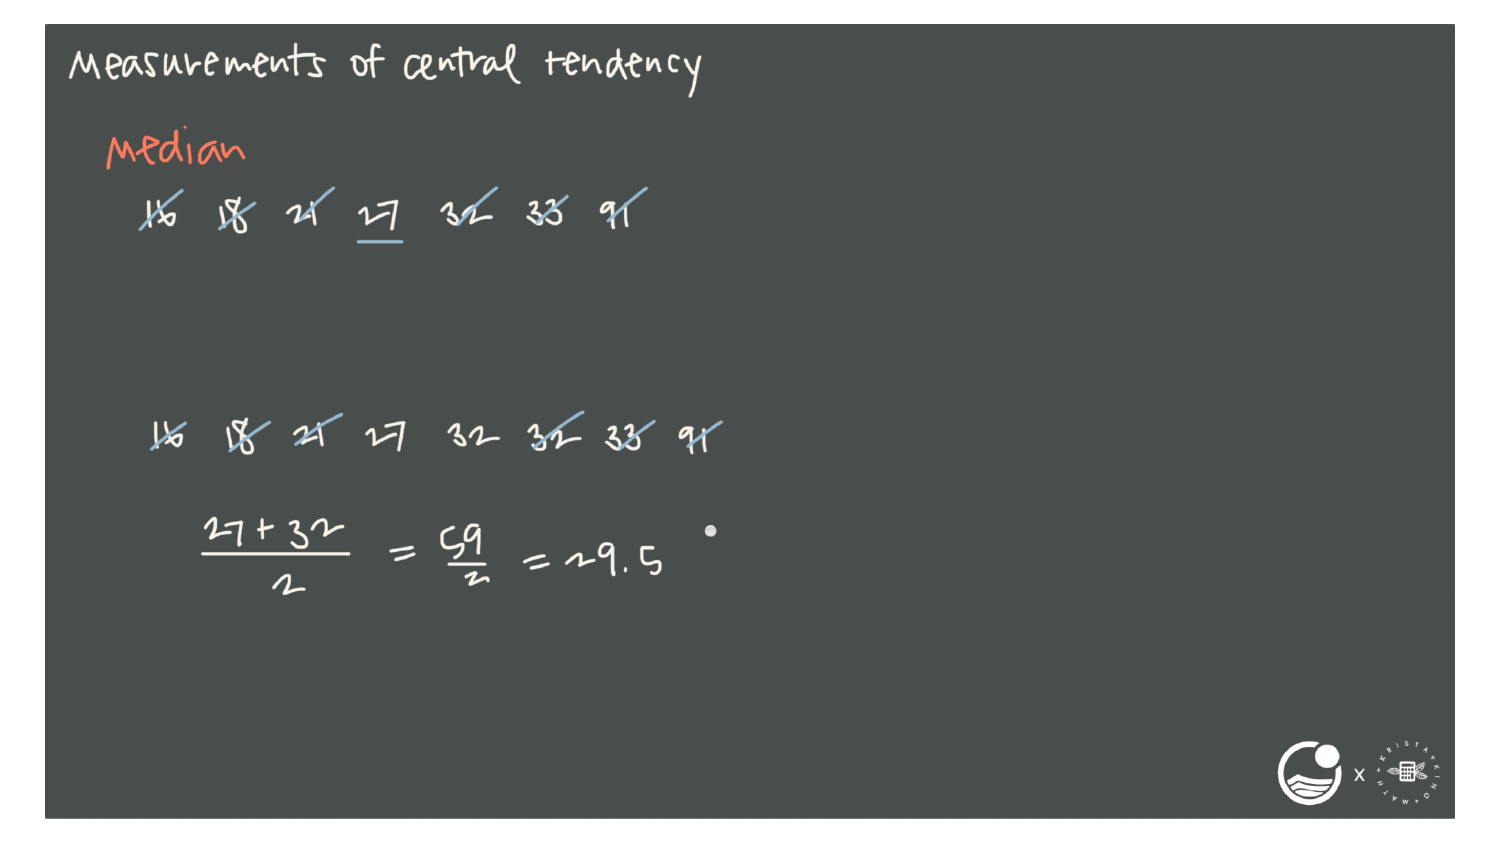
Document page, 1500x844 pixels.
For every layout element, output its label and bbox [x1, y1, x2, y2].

picture [44, 24, 1456, 819]
